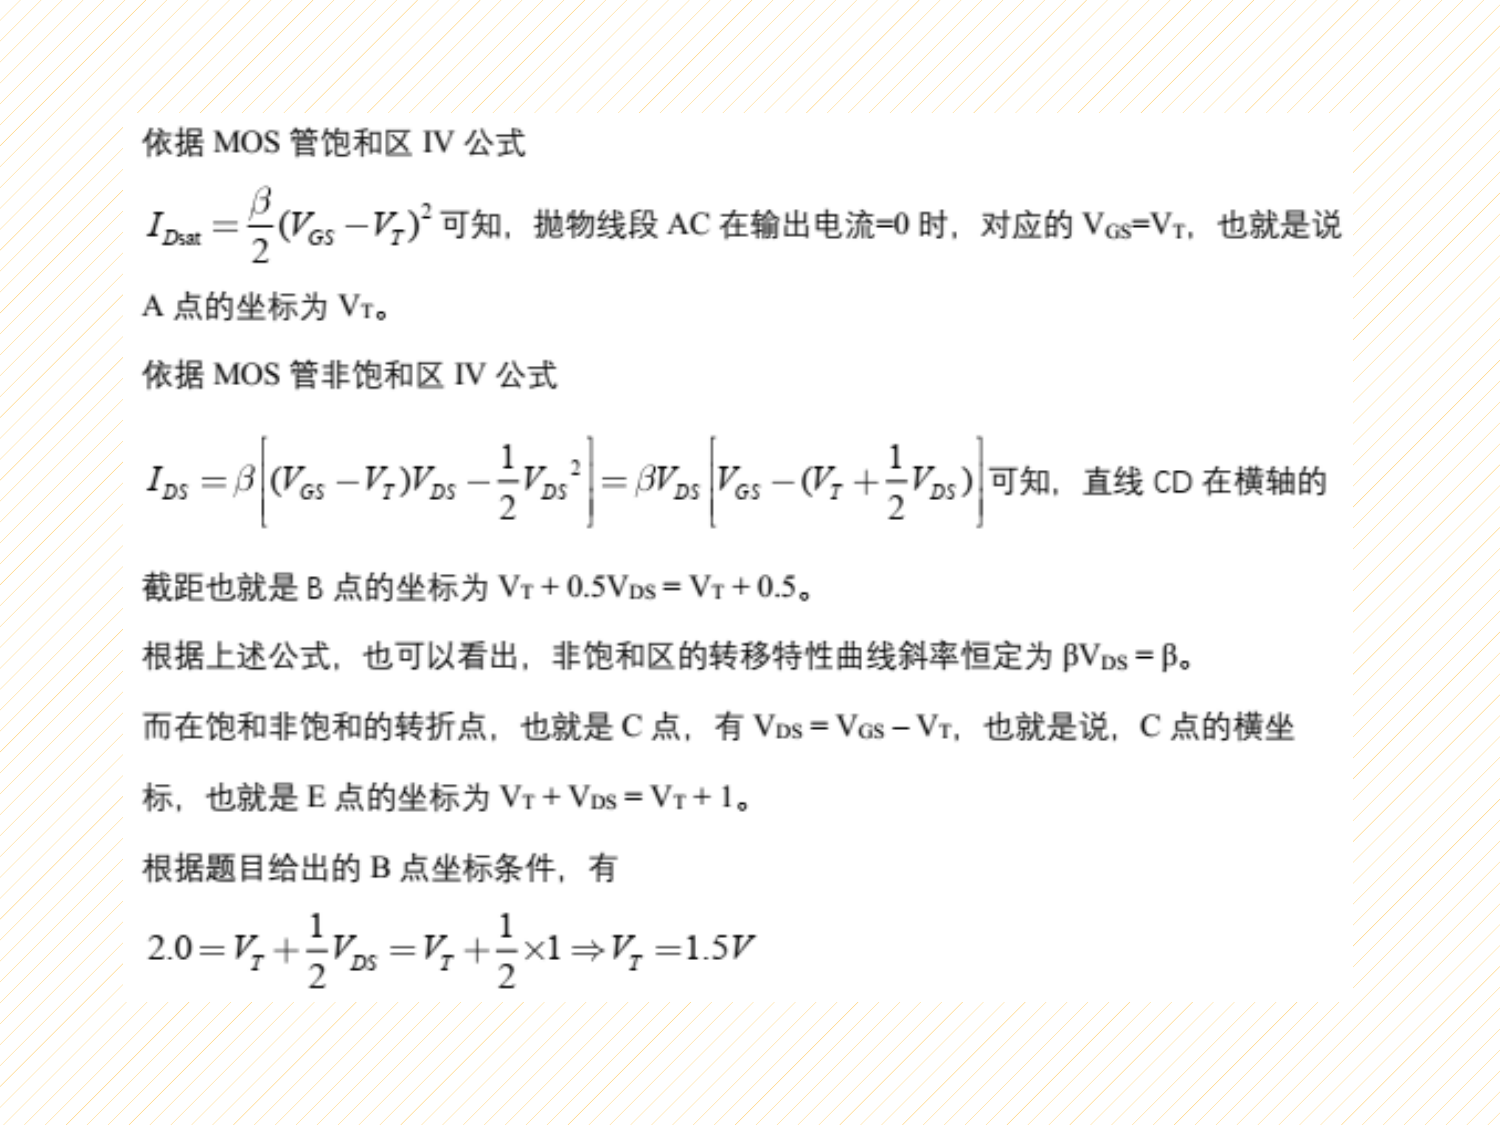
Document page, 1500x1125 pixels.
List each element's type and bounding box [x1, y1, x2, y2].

picture [123, 113, 1353, 1003]
